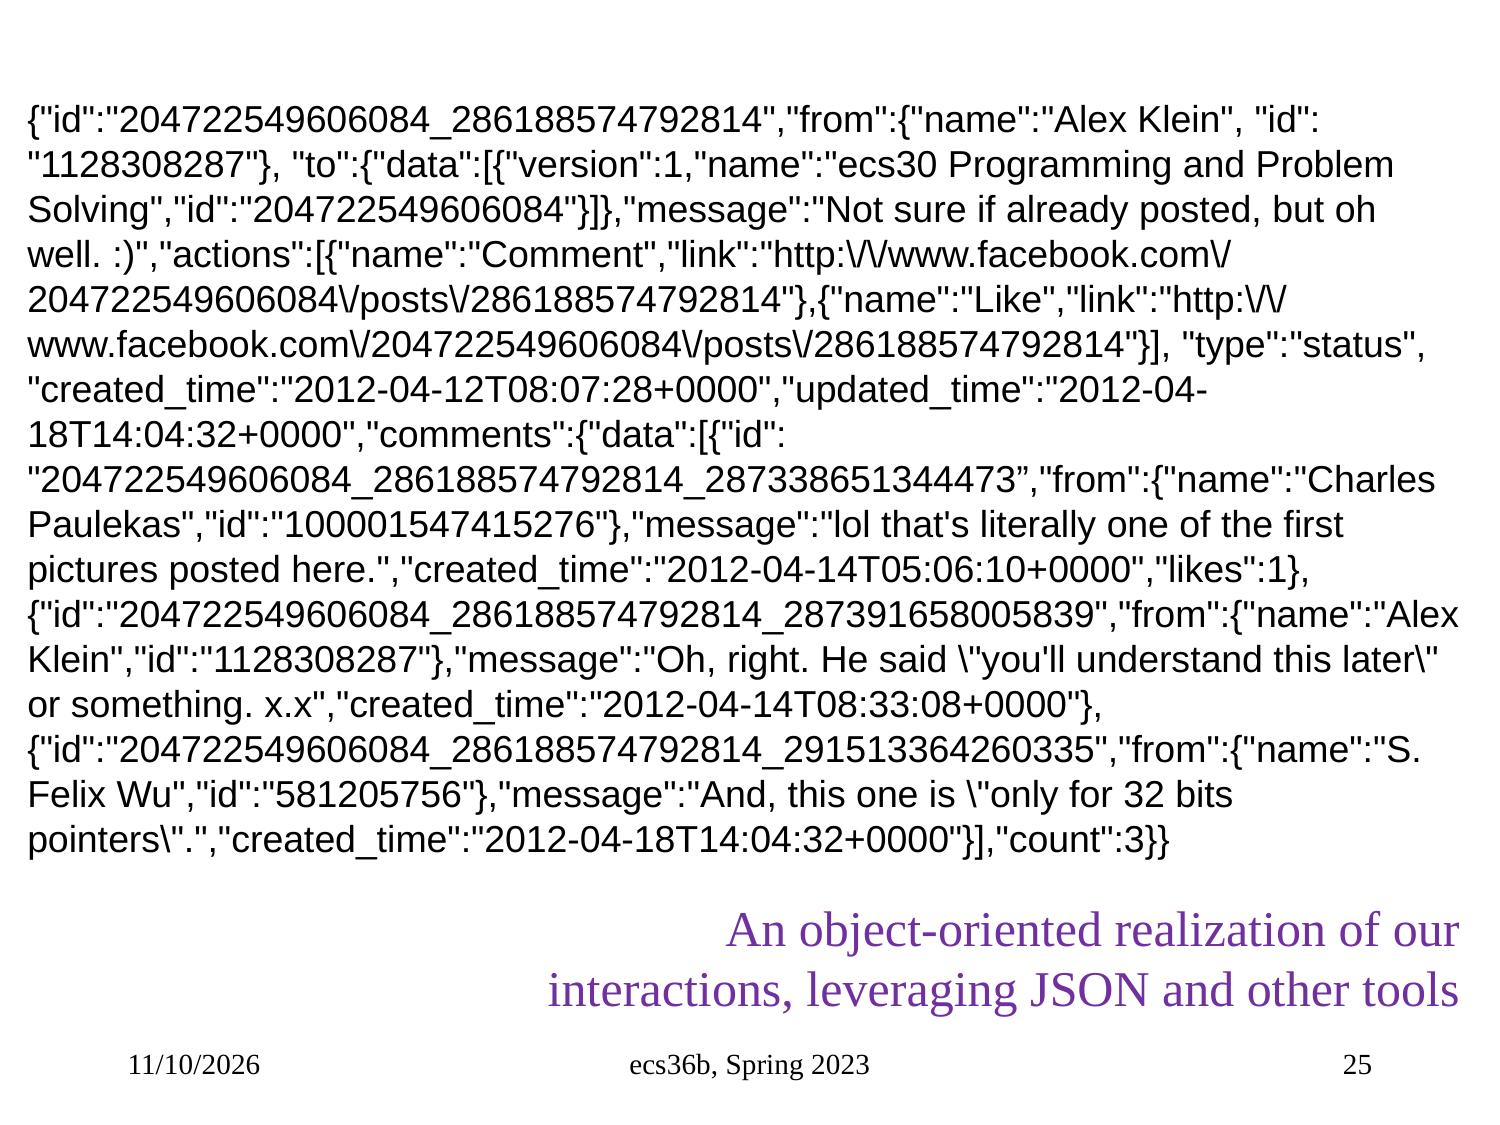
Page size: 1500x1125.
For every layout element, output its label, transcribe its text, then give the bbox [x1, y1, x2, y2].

text_box An object-oriented realization of our interactions, leveraging JSON and other tools [474, 888, 1475, 1024]
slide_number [112, 1024, 426, 1101]
footer ecs36b, Spring 2023 [512, 1024, 988, 1101]
slide_number 25 [1074, 1024, 1388, 1101]
text_box {"id":"204722549606084_286188574792814","from":{"name":"Alex Klein", "id": "1128308287"}, "to":{"data":[{"version":1,"name":"ecs30 Programming and Problem Solving","id":"204722549606084"}]},"message":"Not sure if already posted, but oh well. :)","actions":[{"name":"Comment","link":"http:\/\/www.facebook.com\/204722549606084\/posts\/286188574792814"},{"name":"Like","link":"http:\/\/www.facebook.com\/204722549606084\/posts\/286188574792814"}], "type":"status", "created_time":"2012-04-12T08:07:28+0000","updated_time":"2012-04-18T14:04:32+0000","comments":{"data":[{"id": "204722549606084_286188574792814_287338651344473”,"from":{"name":"Charles Paulekas","id":"100001547415276"},"message":"lol that's literally one of the first pictures posted here.","created_time":"2012-04-14T05:06:10+0000","likes":1},{"id":"204722549606084_286188574792814_287391658005839","from":{"name":"Alex Klein","id":"1128308287"},"message":"Oh, right. He said \"you'll understand this later\" or something. x.x","created_time":"2012-04-14T08:33:08+0000"},{"id":"204722549606084_286188574792814_291513364260335","from":{"name":"S. Felix Wu","id":"581205756"},"message":"And, this one is \"only for 32 bits pointers\".","created_time":"2012-04-18T14:04:32+0000"}],"count":3}} [12, 87, 1488, 868]
